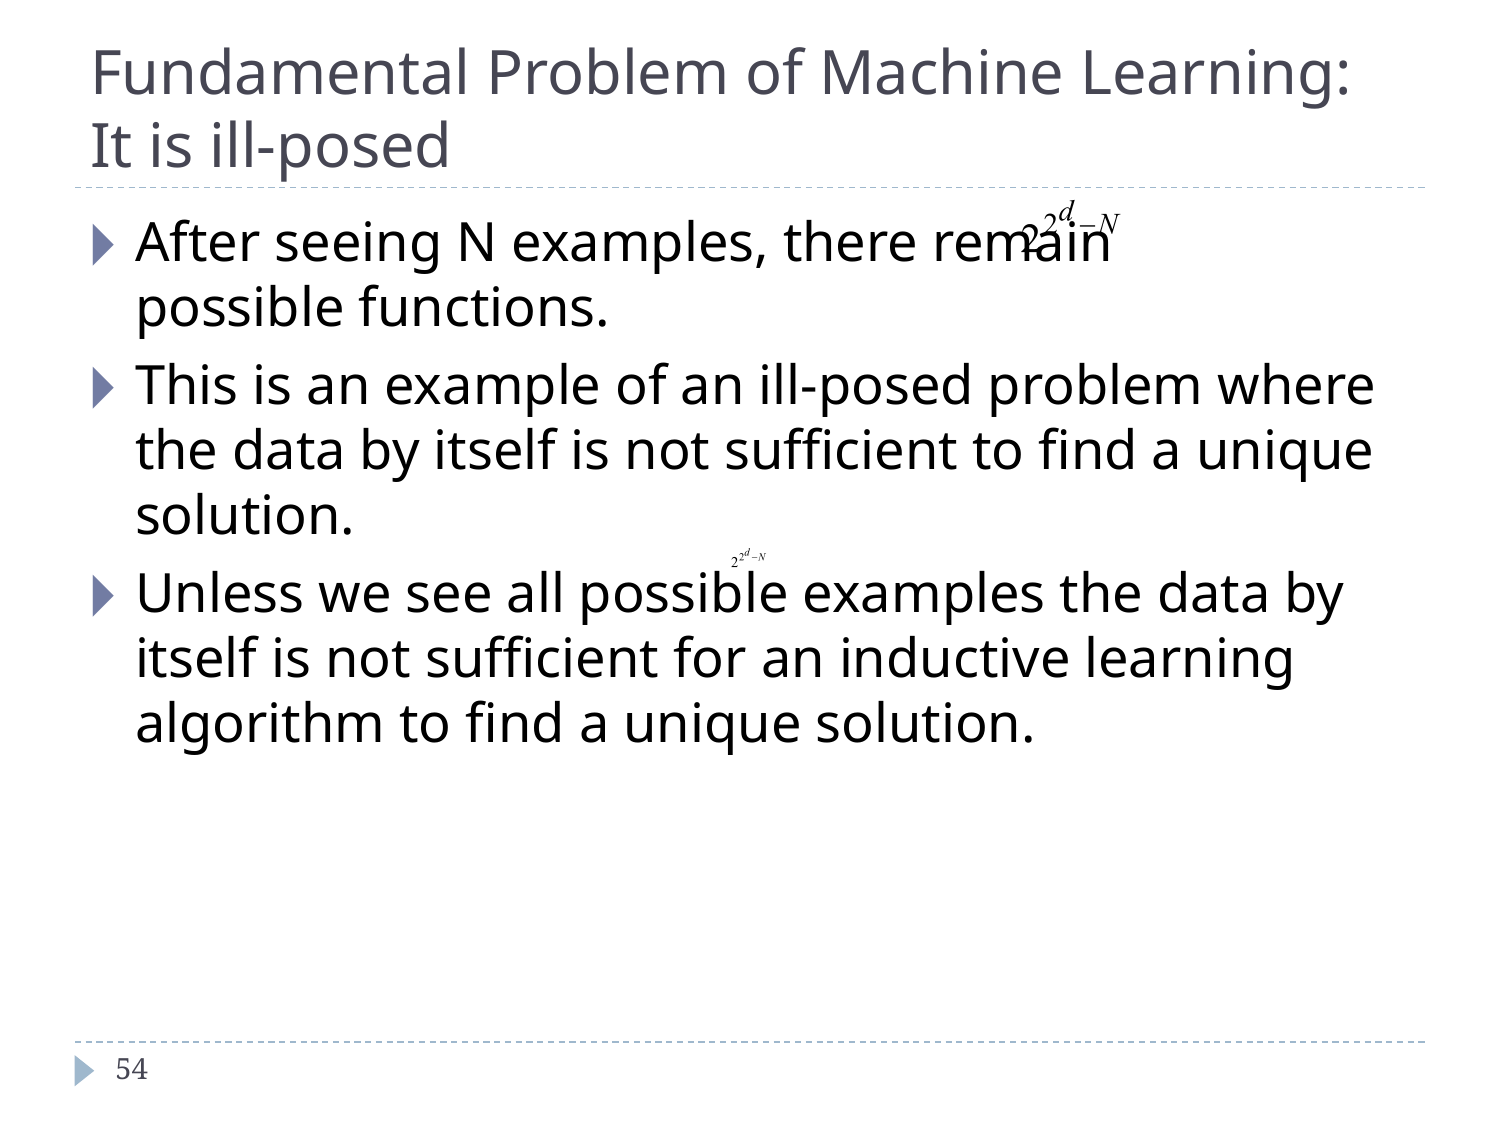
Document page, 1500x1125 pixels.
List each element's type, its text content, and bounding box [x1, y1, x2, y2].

slide_number ‹#› [100, 1042, 426, 1103]
list After seeing N examples, there remain possible functions. This is an example of an ill-posed problem where the data by itself is not sufficient to find a unique solution. Unless we see all possible examples the data by itself is not sufficient for an inductive learning algorithm to find a unique solution. [75, 200, 1425, 1010]
picture [726, 542, 774, 583]
picture [1009, 183, 1140, 296]
title Fundamental Problem of Machine Learning: It is ill-posed [75, 24, 1425, 188]
